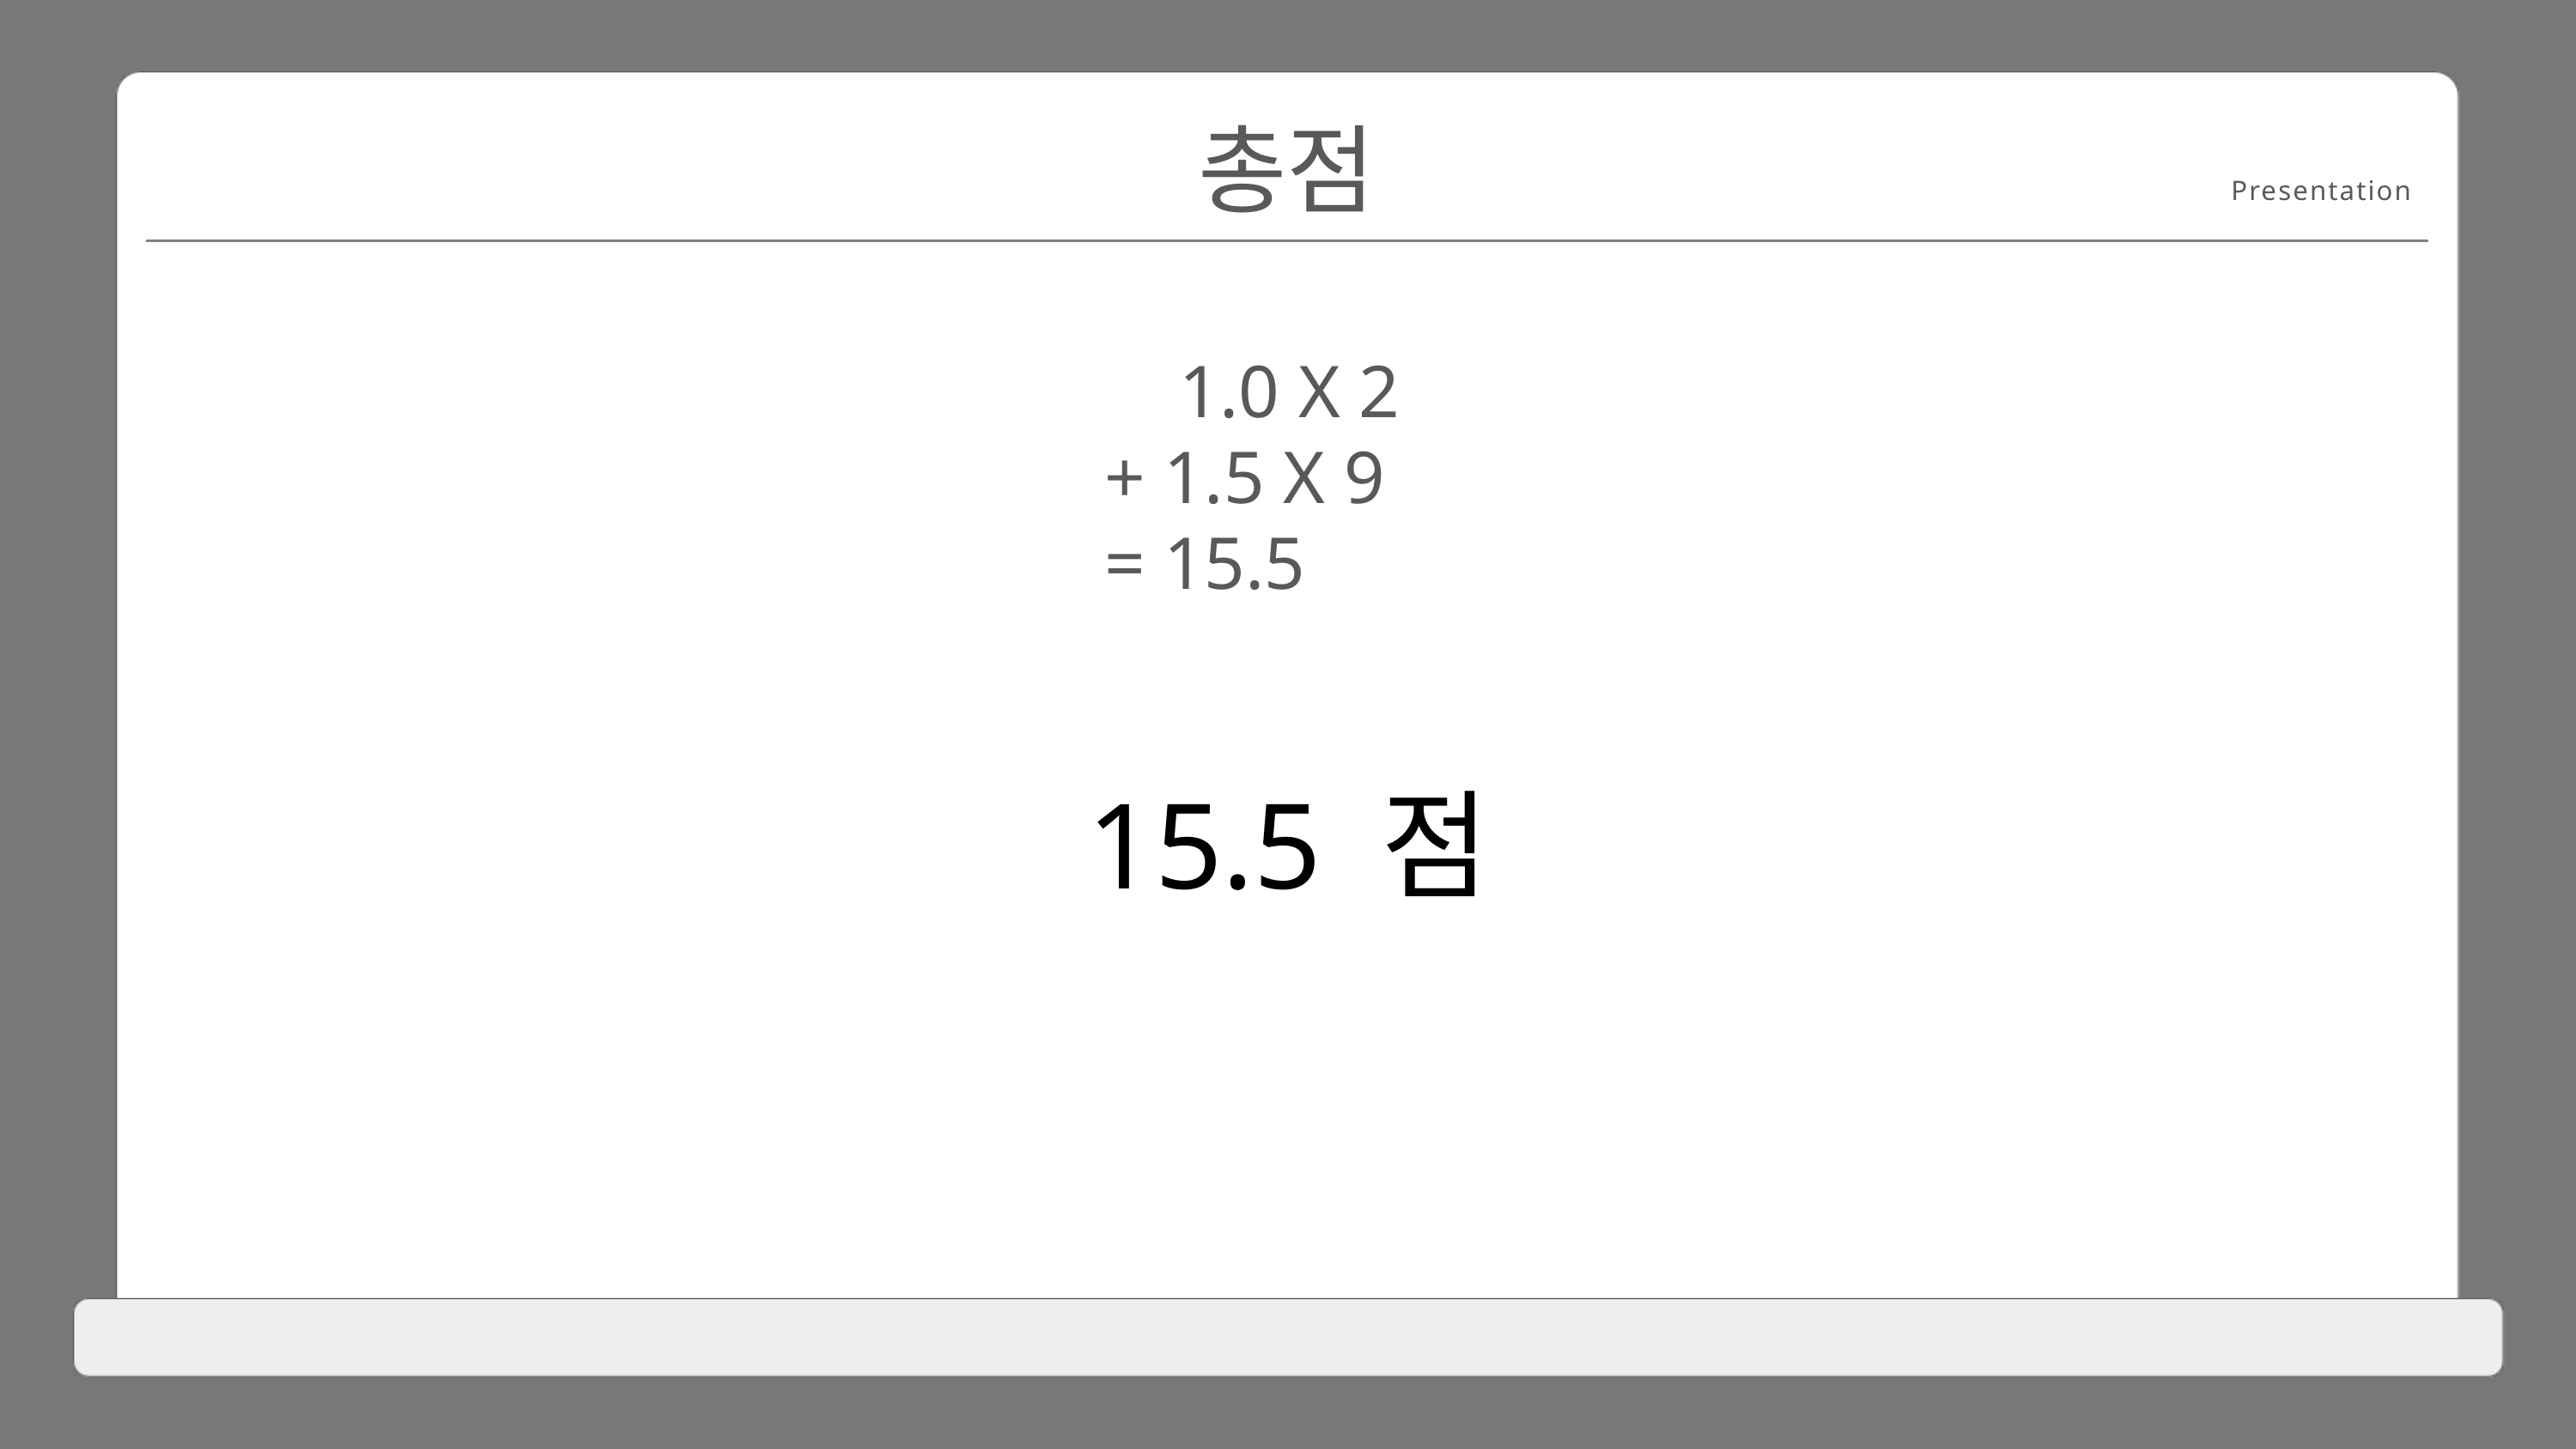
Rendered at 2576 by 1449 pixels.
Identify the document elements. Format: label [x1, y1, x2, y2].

picture [73, 71, 2505, 1378]
